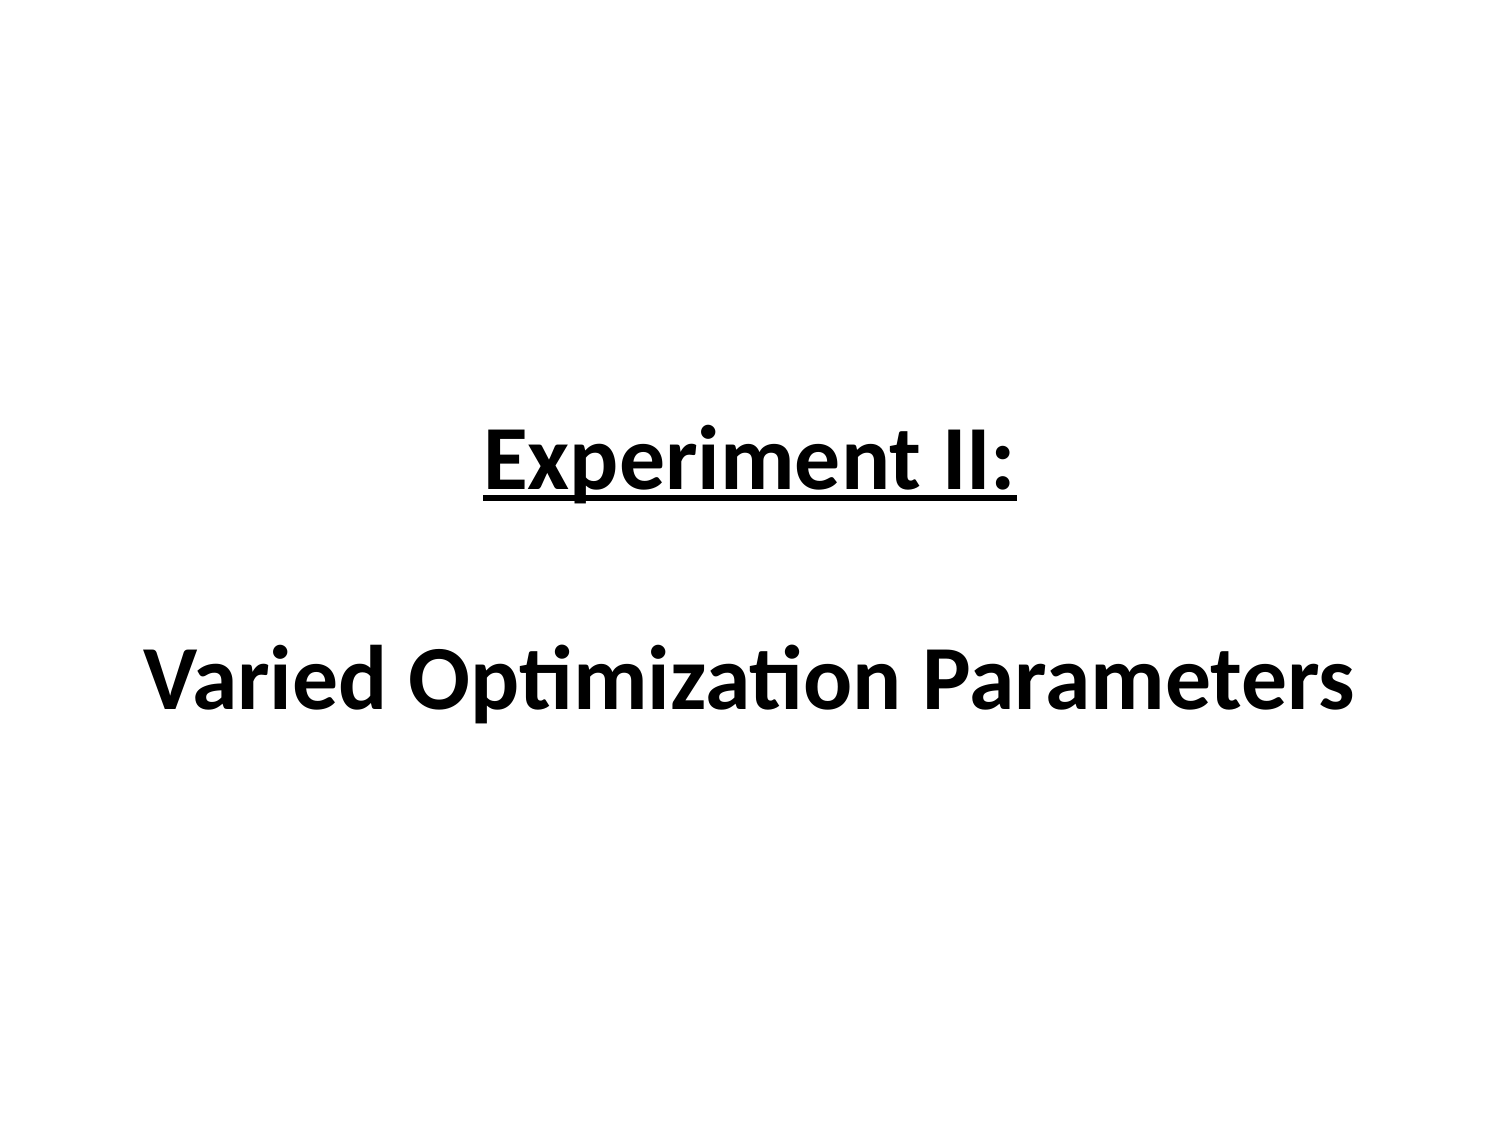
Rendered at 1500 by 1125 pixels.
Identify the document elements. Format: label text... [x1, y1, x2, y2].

title Experiment II: Varied Optimization Parameters [0, 0, 1500, 1125]
